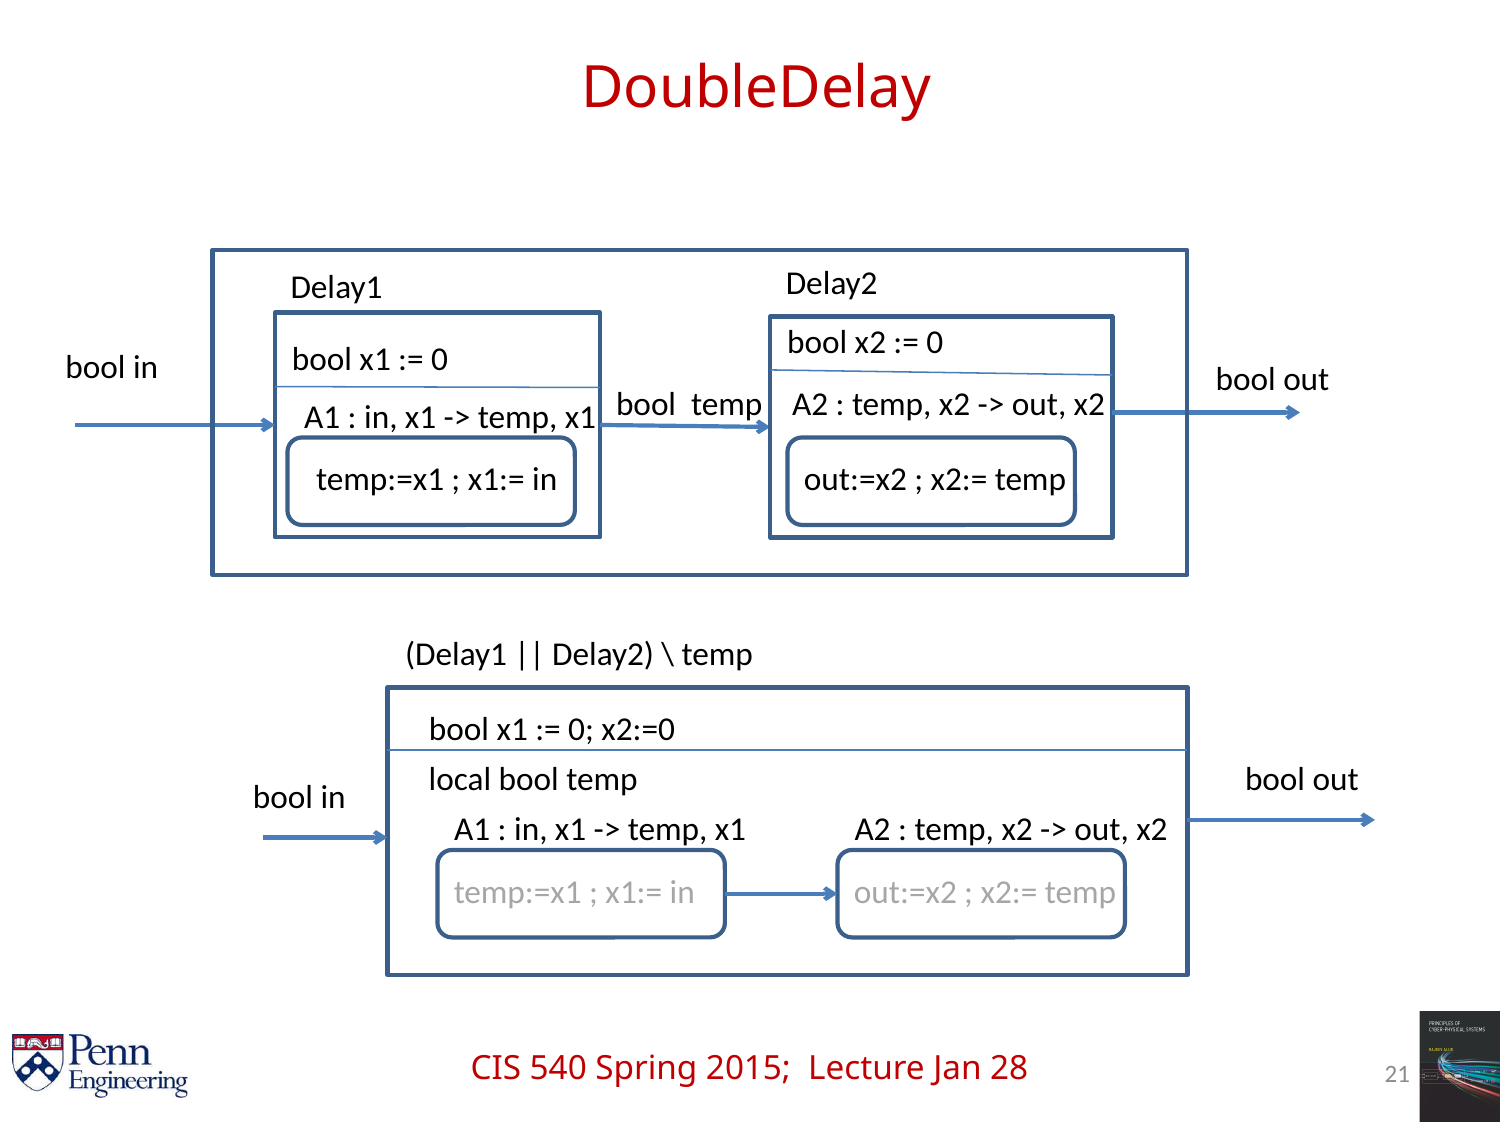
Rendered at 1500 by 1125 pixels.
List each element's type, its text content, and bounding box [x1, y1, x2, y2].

text_box bool out [1200, 349, 1345, 405]
text_box [210, 248, 1189, 577]
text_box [387, 763, 1188, 976]
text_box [237, 767, 388, 838]
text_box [599, 424, 771, 428]
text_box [769, 369, 1113, 376]
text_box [0, 1007, 1500, 1125]
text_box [1187, 749, 1376, 821]
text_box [437, 799, 764, 938]
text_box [837, 799, 1186, 938]
text_box bool in [50, 337, 174, 393]
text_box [387, 699, 1188, 756]
title DoubleDelay [112, 24, 1400, 143]
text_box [387, 624, 1188, 699]
